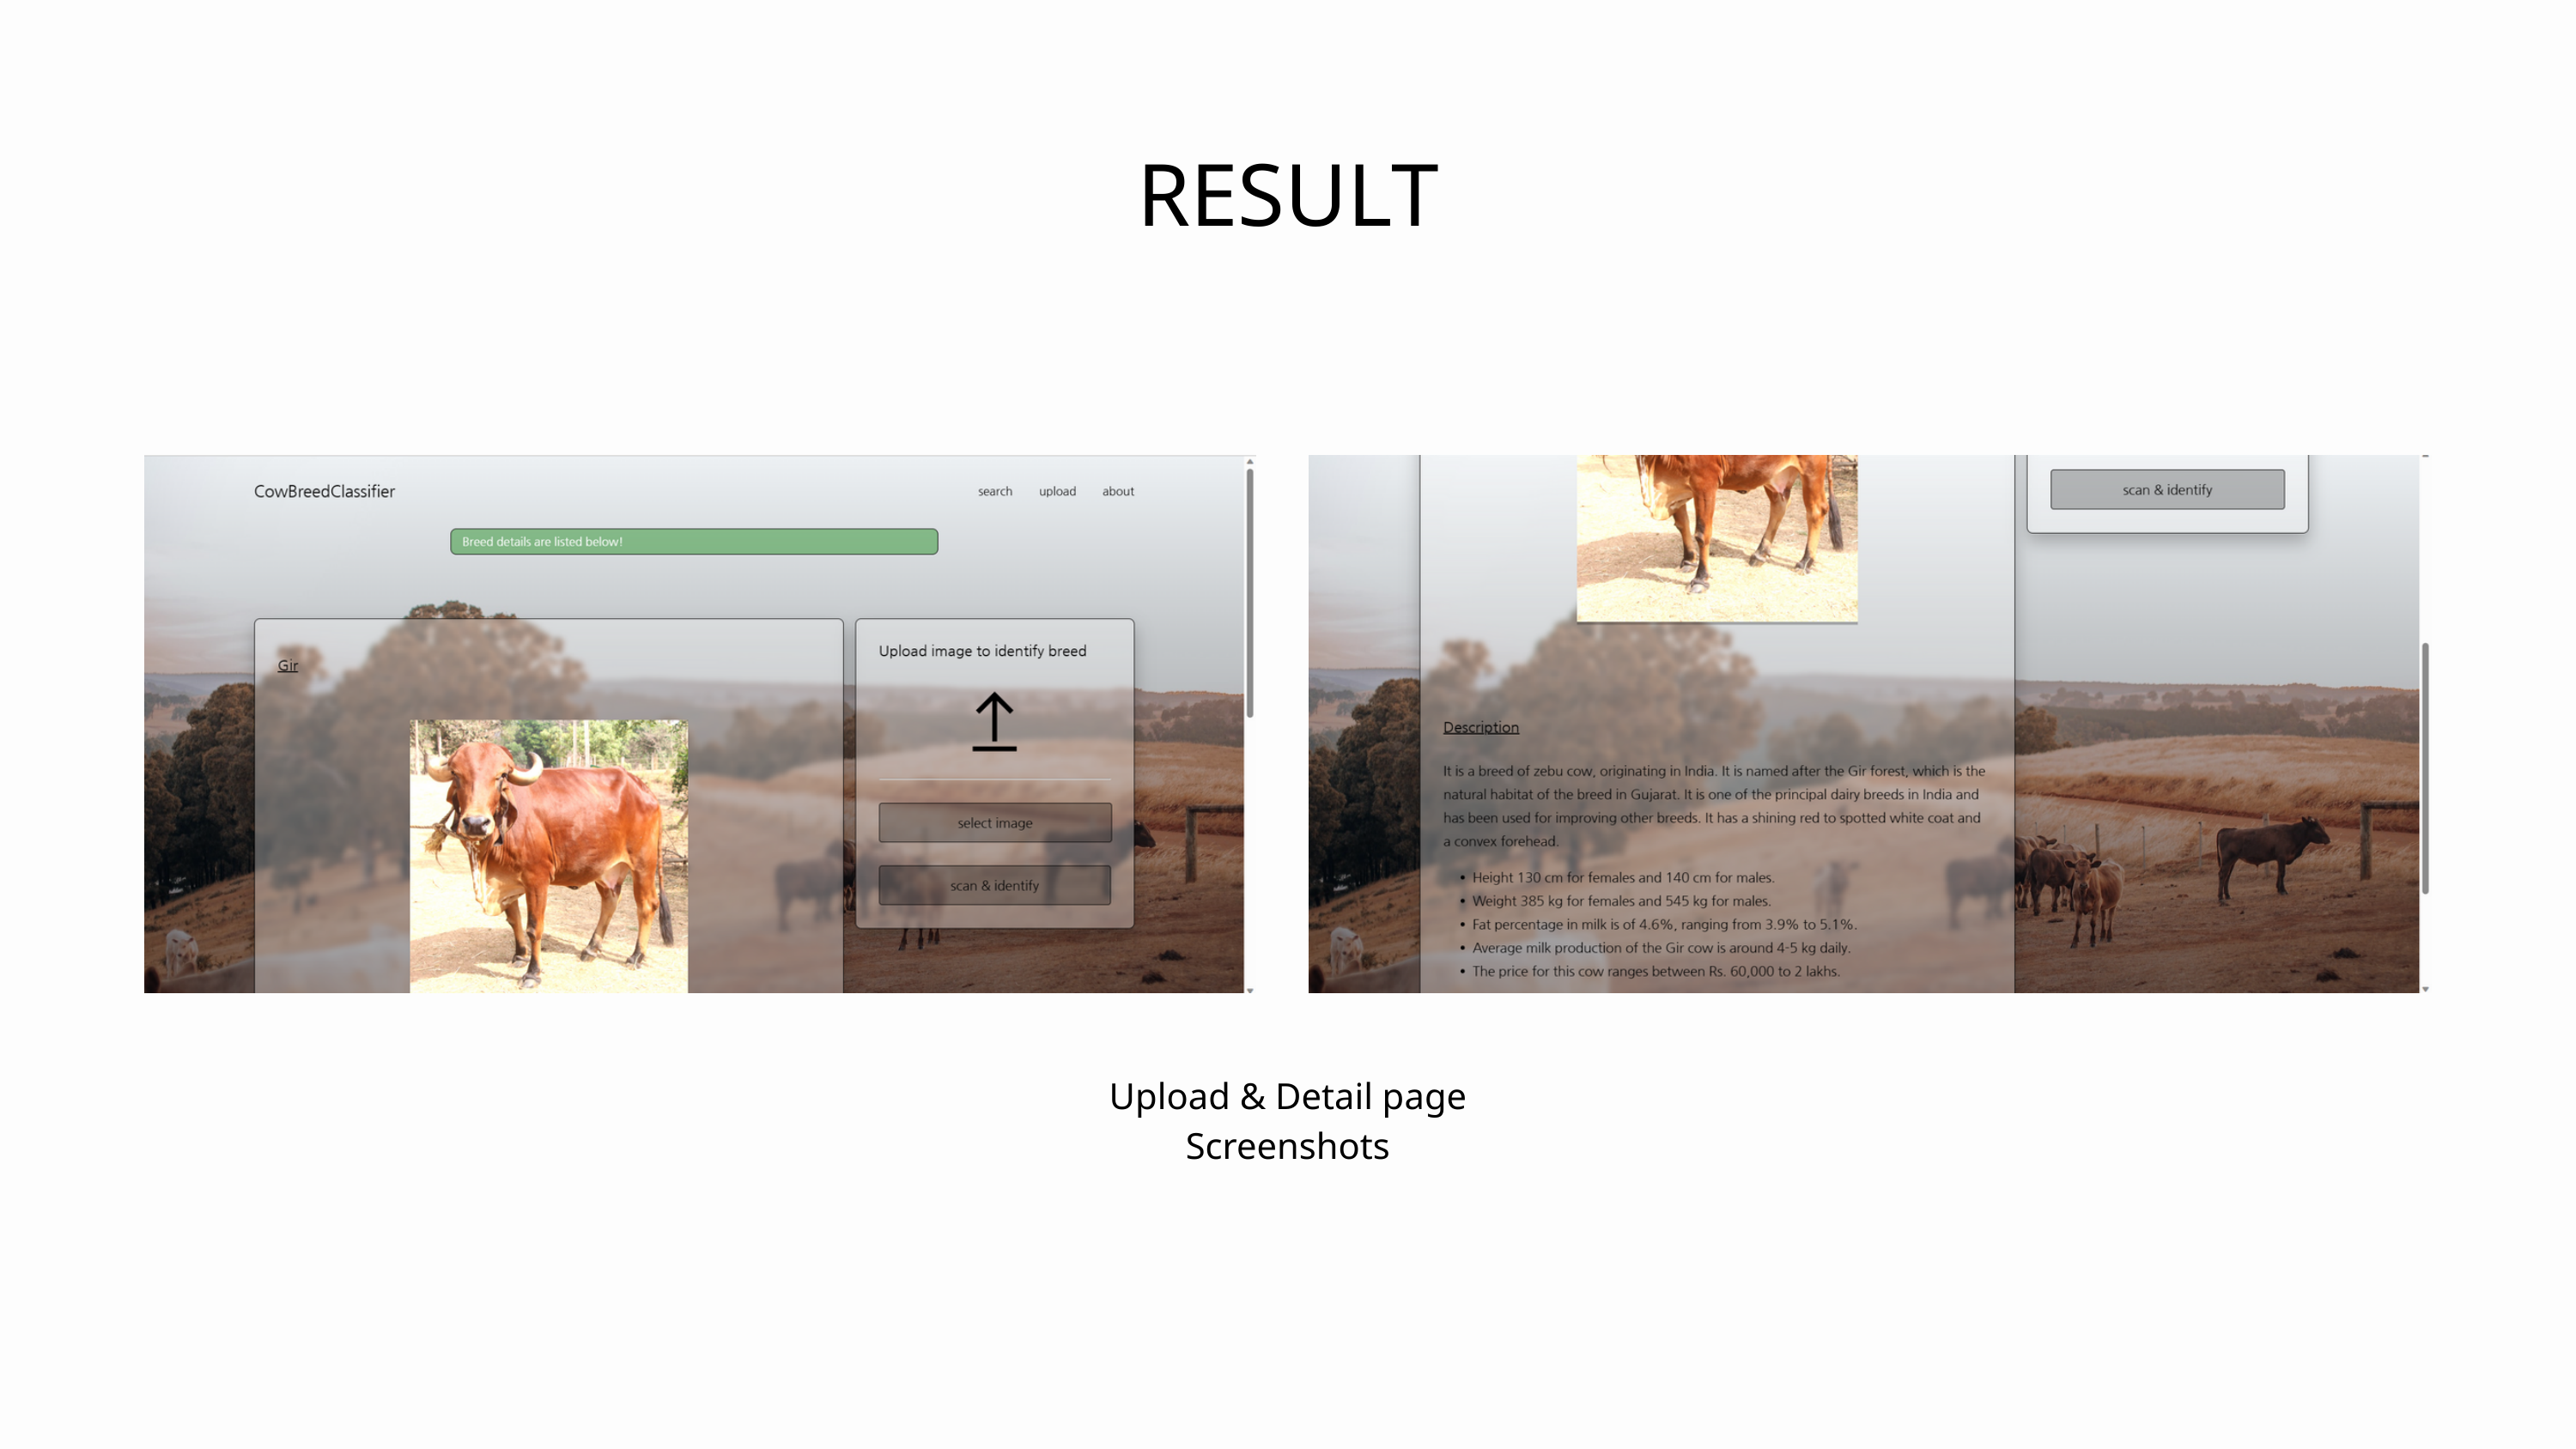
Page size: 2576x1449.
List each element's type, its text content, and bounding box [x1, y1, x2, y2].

picture [144, 455, 1257, 993]
text_box RESULT [1084, 123, 1492, 244]
text_box Upload & Detail page Screenshots [1002, 1066, 1574, 1167]
picture [1309, 455, 2432, 993]
